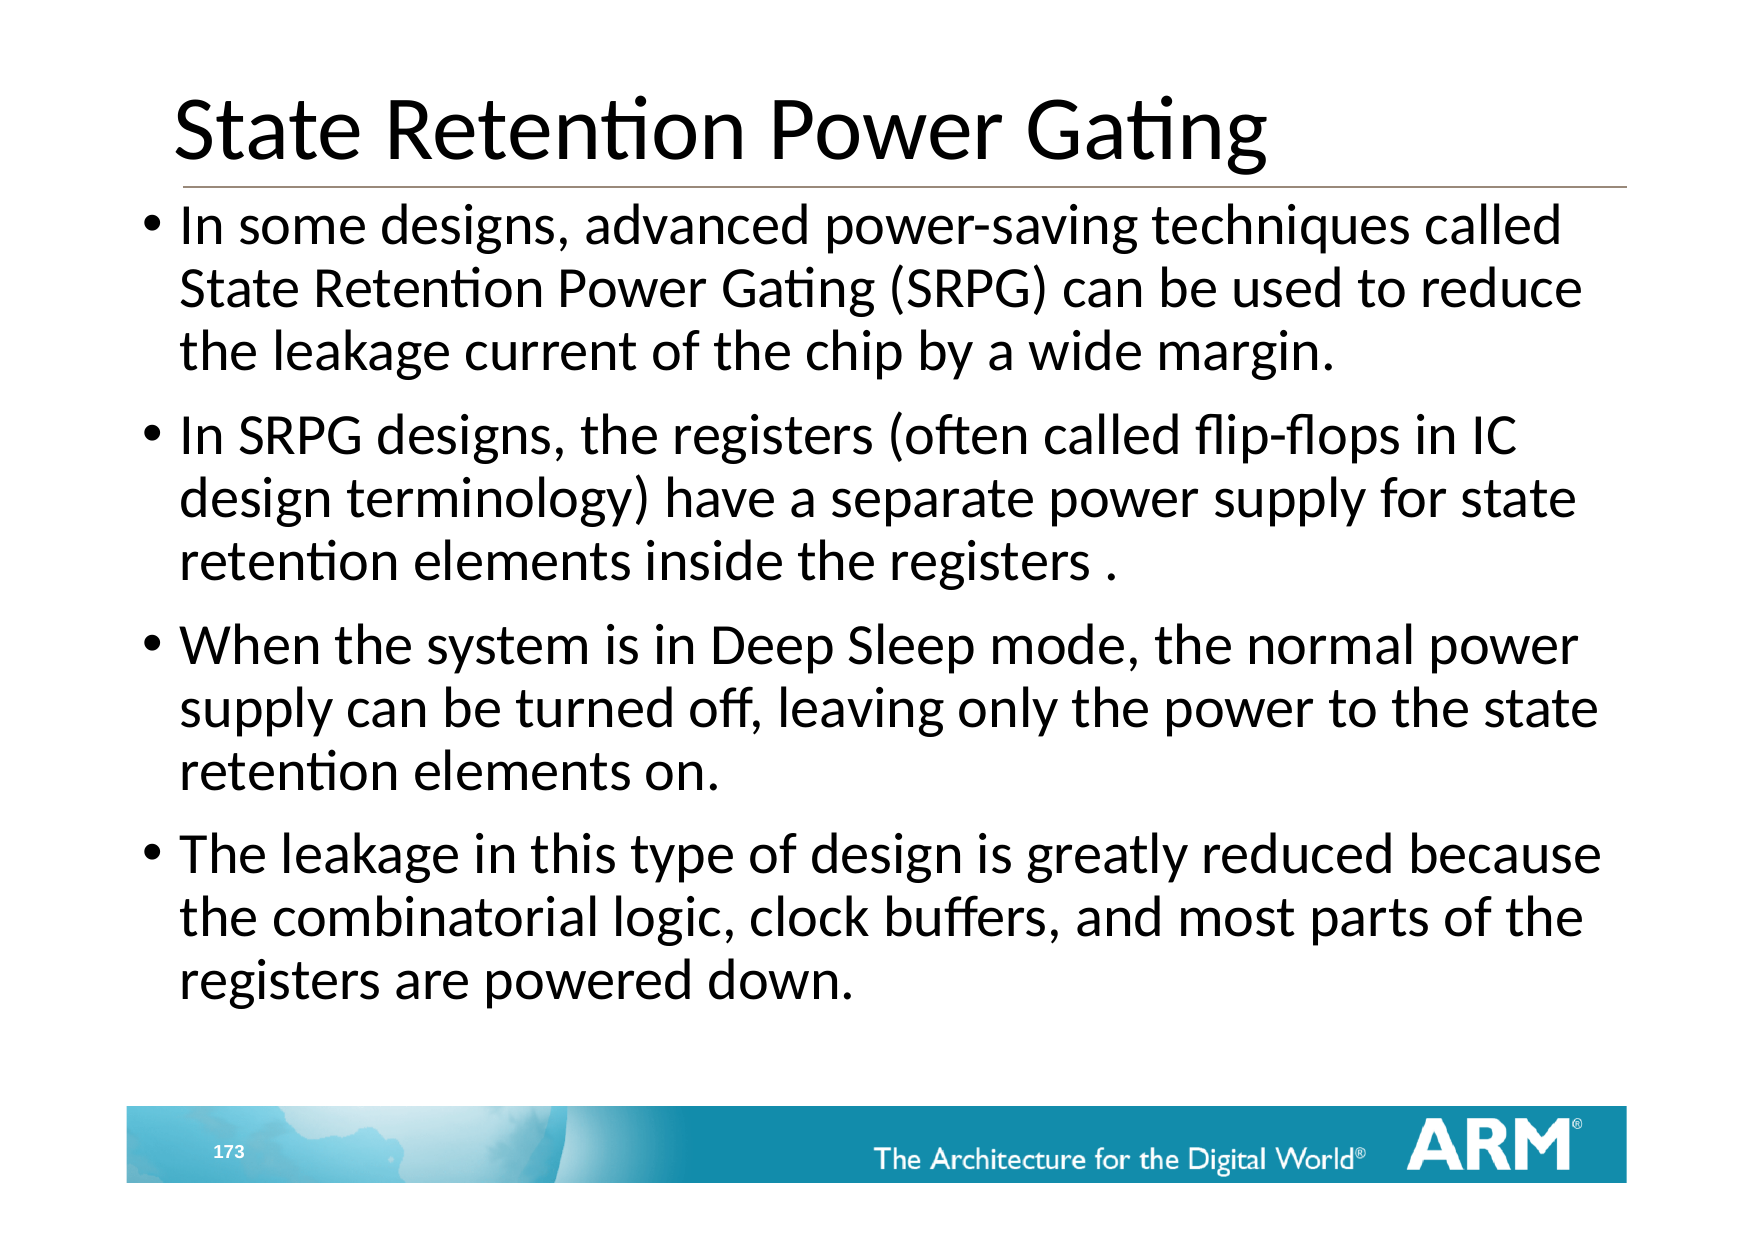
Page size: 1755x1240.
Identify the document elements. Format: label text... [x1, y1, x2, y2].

list In some designs, advanced power-saving techniques called State Retention Power Gating (SRPG) can be used to reduce the leakage current of the chip by a wide margin. In SRPG designs, the registers (often called flip-flops in IC design terminology) have a separate power supply for state retention elements inside the registers . When the system is in Deep Sleep mode, the normal power supply can be turned off, leaving only the power to the state retention elements on. The leakage in this type of design is greatly reduced because the combinatorial logic, clock buffers, and most parts of the registers are powered down. [142, 194, 1612, 469]
title State Retention Power Gating [173, 80, 1581, 172]
picture [126, 1106, 1627, 1183]
slide_number 173 [198, 1139, 287, 1187]
